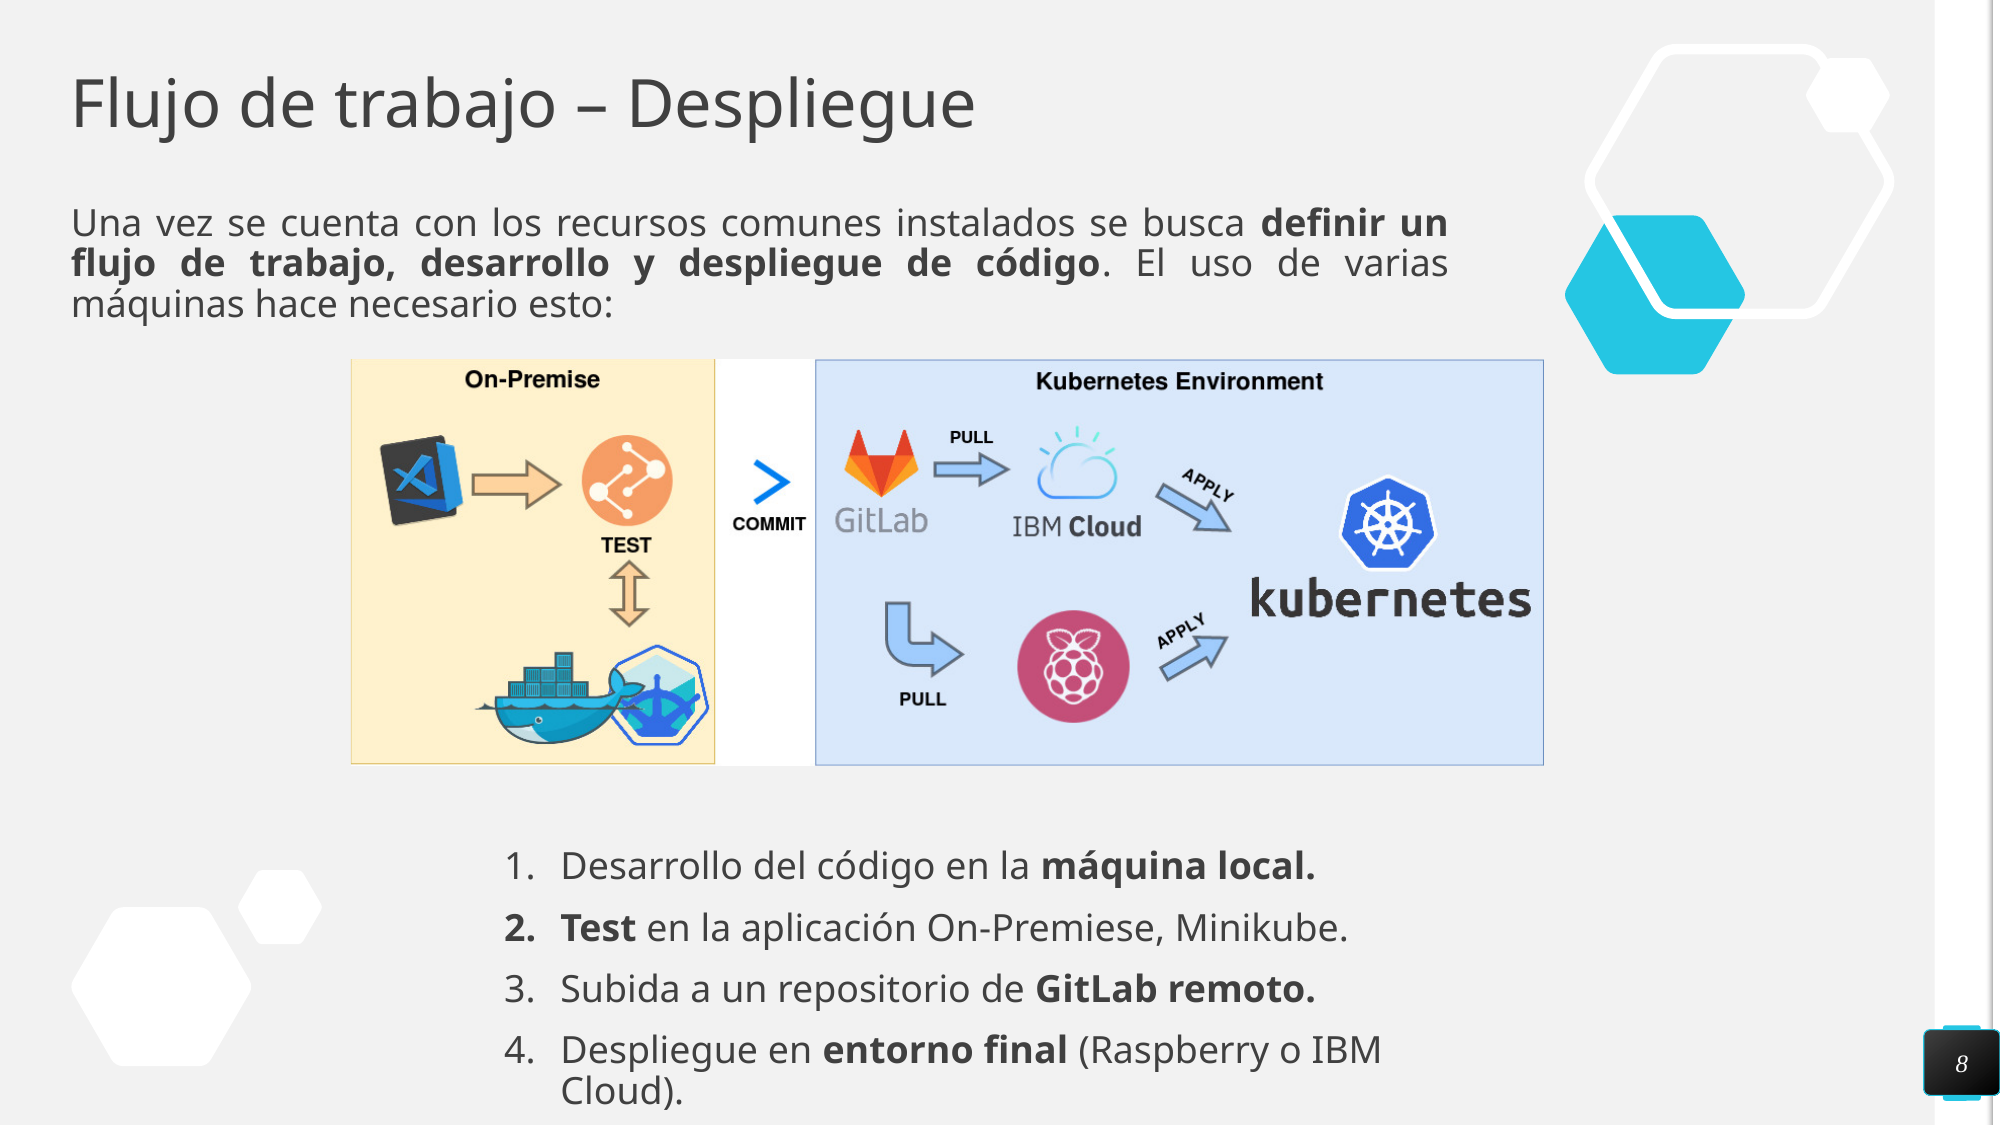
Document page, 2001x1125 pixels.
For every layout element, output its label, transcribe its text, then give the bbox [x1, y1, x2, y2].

text_box Desarrollo del código en la máquina local. Test en la aplicación On-Premiese, Minikube. Subida a un repositorio de GitLab remoto. Despliegue en entorno final (Raspberry o IBM Cloud). [504, 847, 1434, 1096]
title Flujo de trabajo – Despliegue [70, 70, 1930, 142]
list Una vez se cuenta con los recursos comunes instalados se busca definir un flujo de trabajo, desarrollo y despliegue de código. El uso de varias máquinas hace necesario esto: [70, 203, 1450, 320]
slide_number 8 [1923, 1029, 2000, 1096]
picture [350, 358, 1544, 766]
